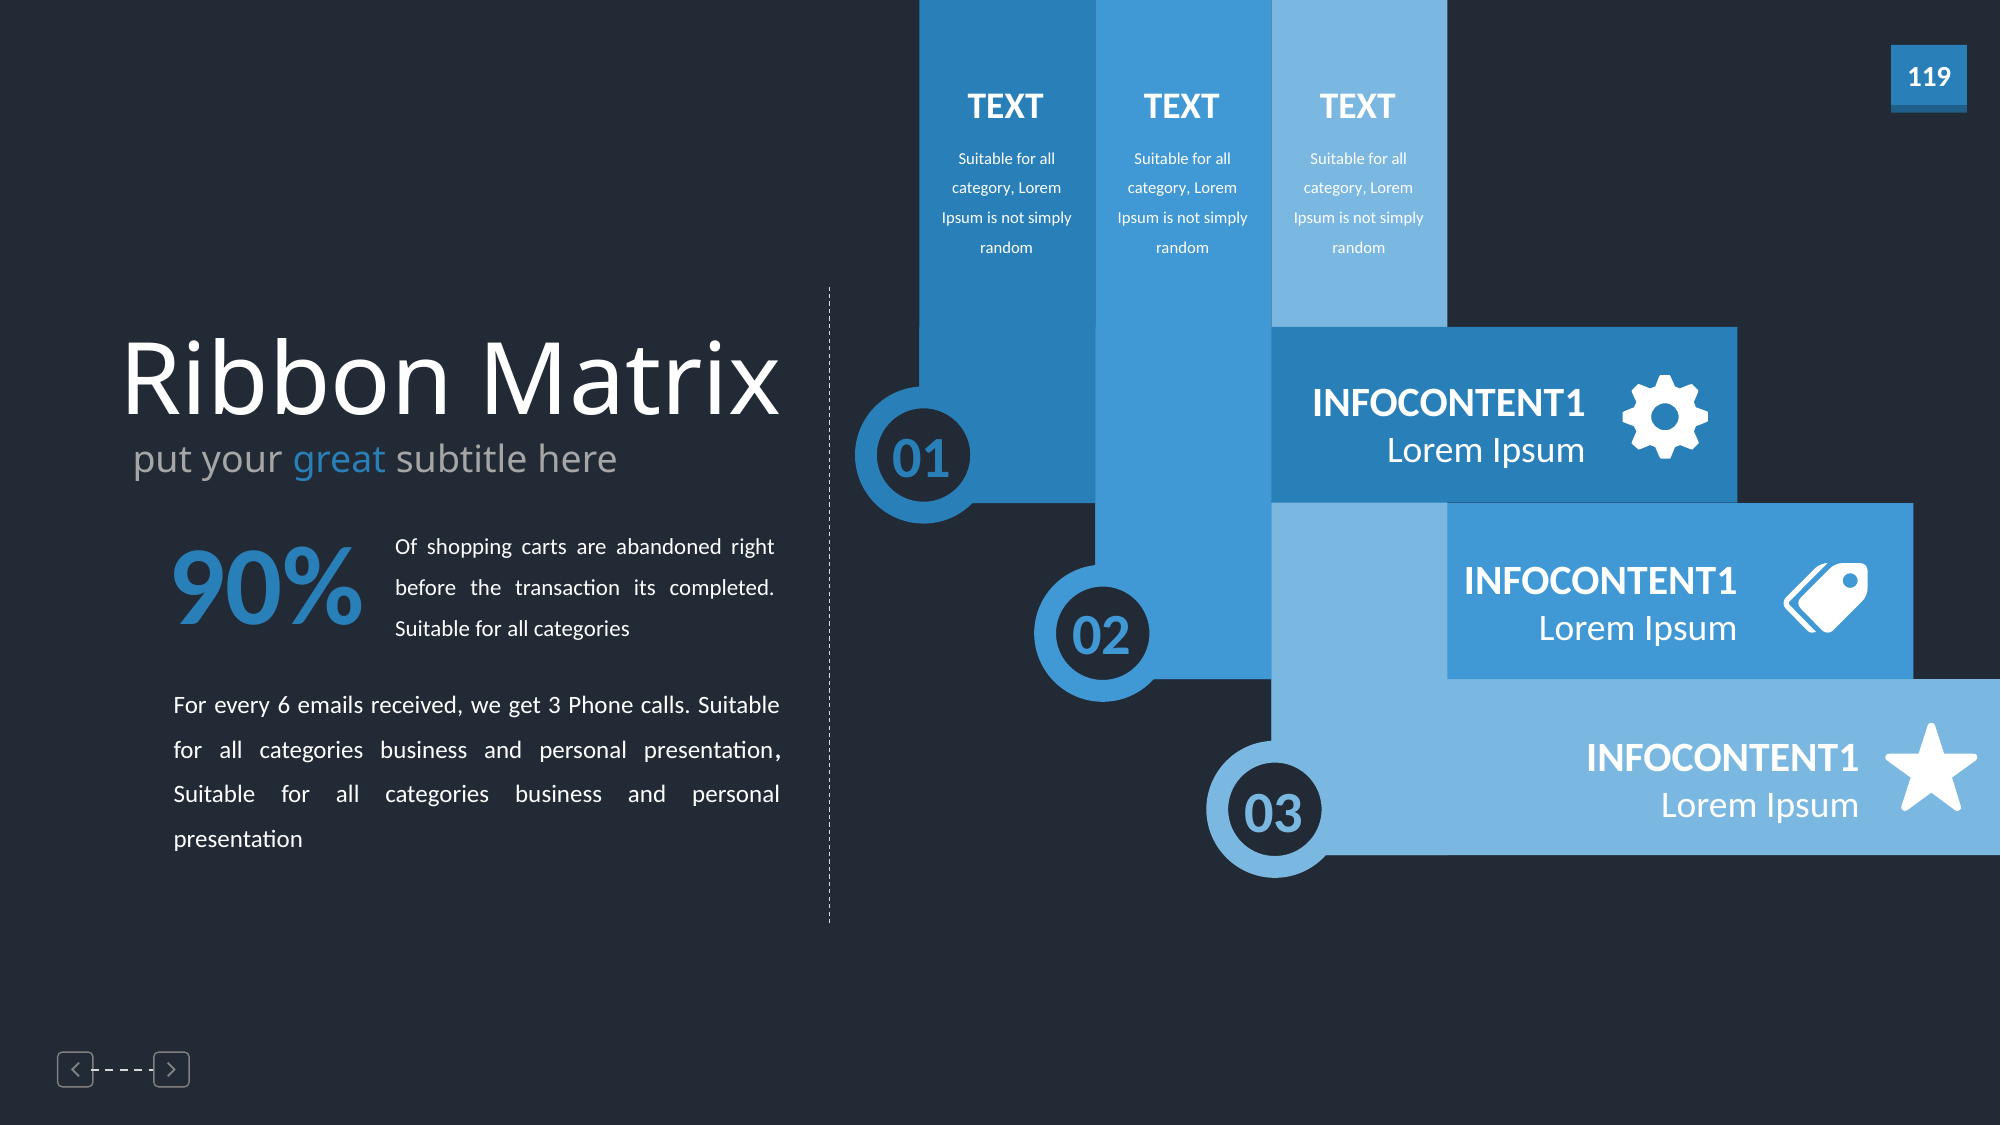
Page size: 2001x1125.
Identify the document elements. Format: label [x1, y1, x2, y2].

text_box [104, 306, 797, 488]
text_box [153, 504, 791, 655]
text_box [865, 0, 2000, 867]
text_box [158, 665, 797, 861]
